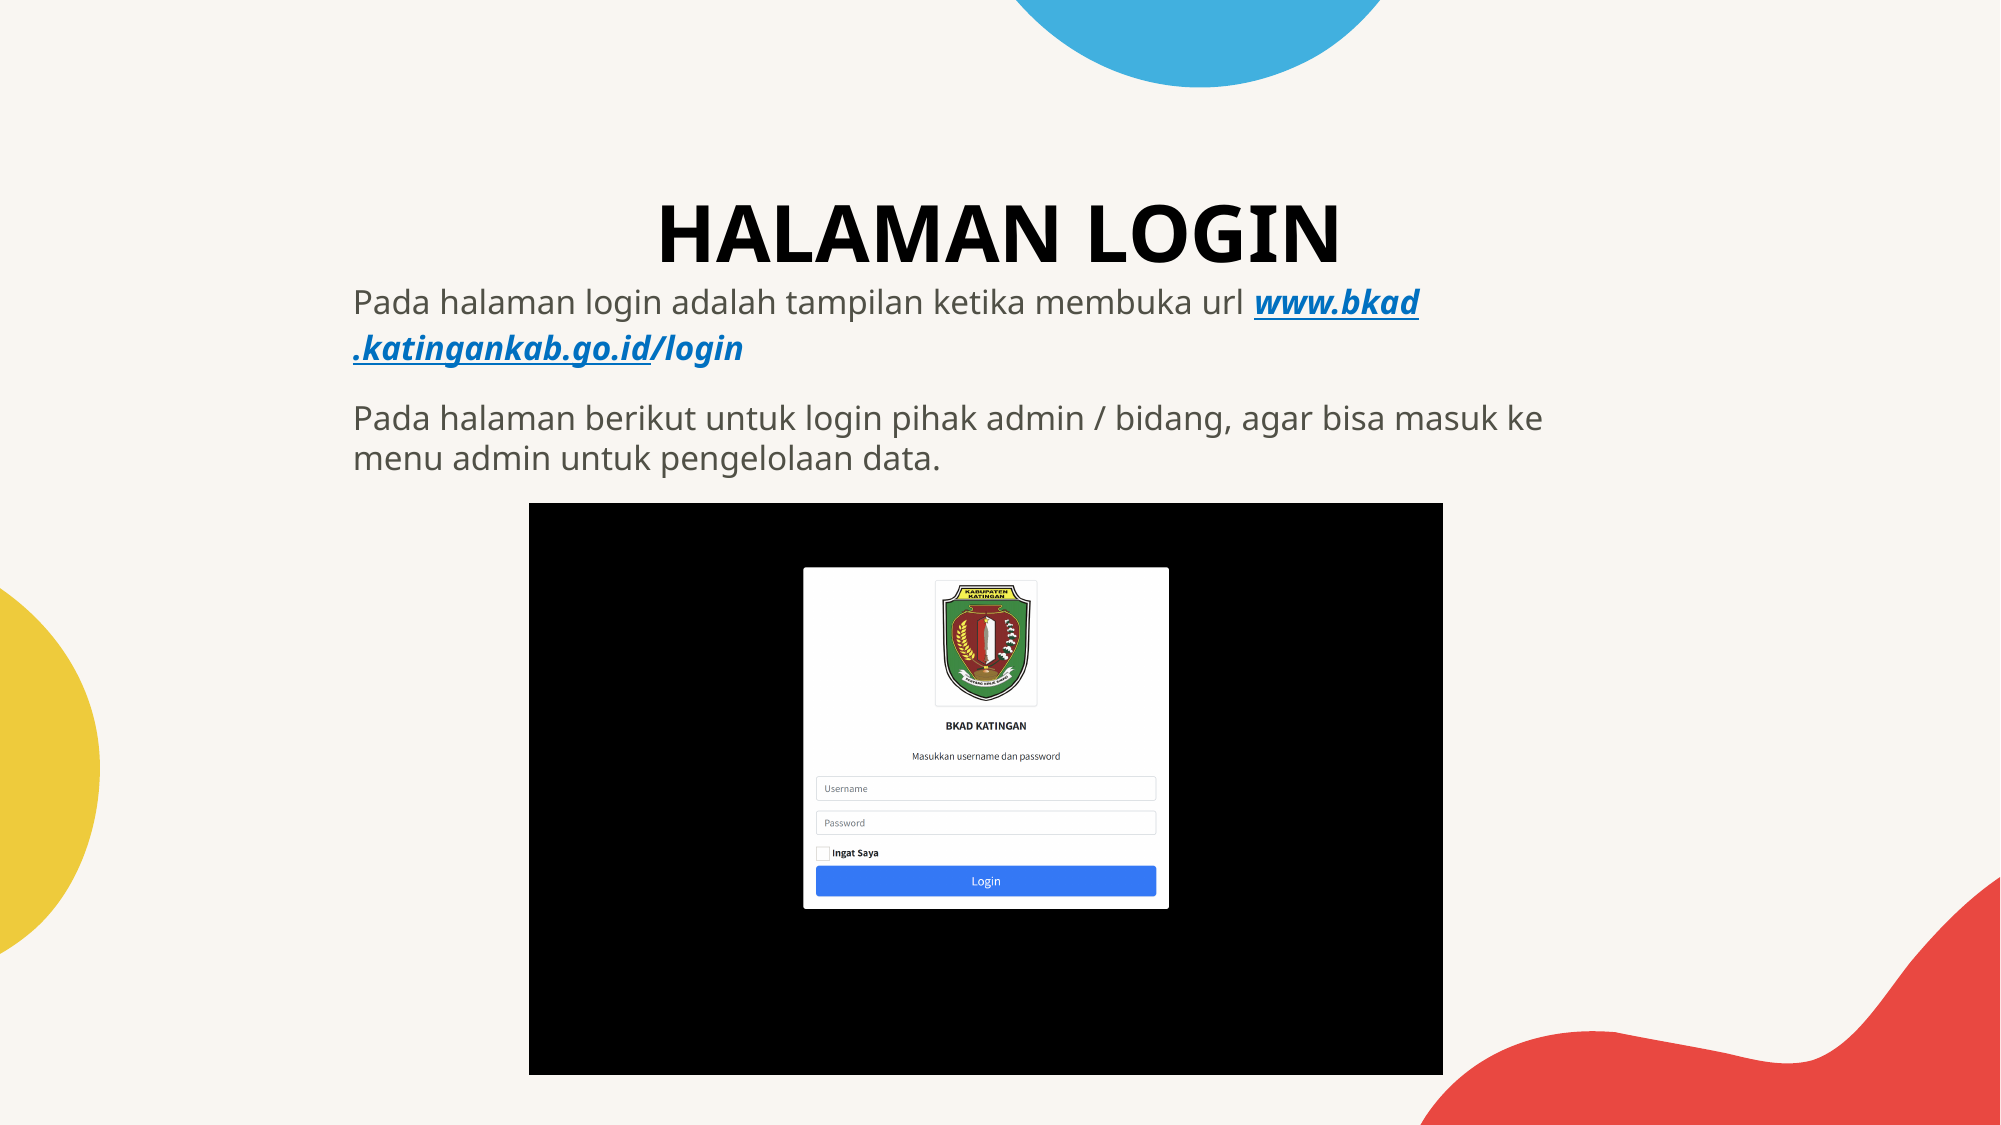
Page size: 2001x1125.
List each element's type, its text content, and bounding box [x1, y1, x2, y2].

picture [529, 503, 1443, 1075]
title HALAMAN LOGIN [413, 157, 1587, 270]
subtitle Pada halaman login adalah tampilan ketika membuka url www.bkad.katingankab.go.id/login Pada halaman berikut untuk login pihak admin / bidang, agar bisa masuk ke menu admin untuk pengelolaan data. [341, 270, 1631, 504]
